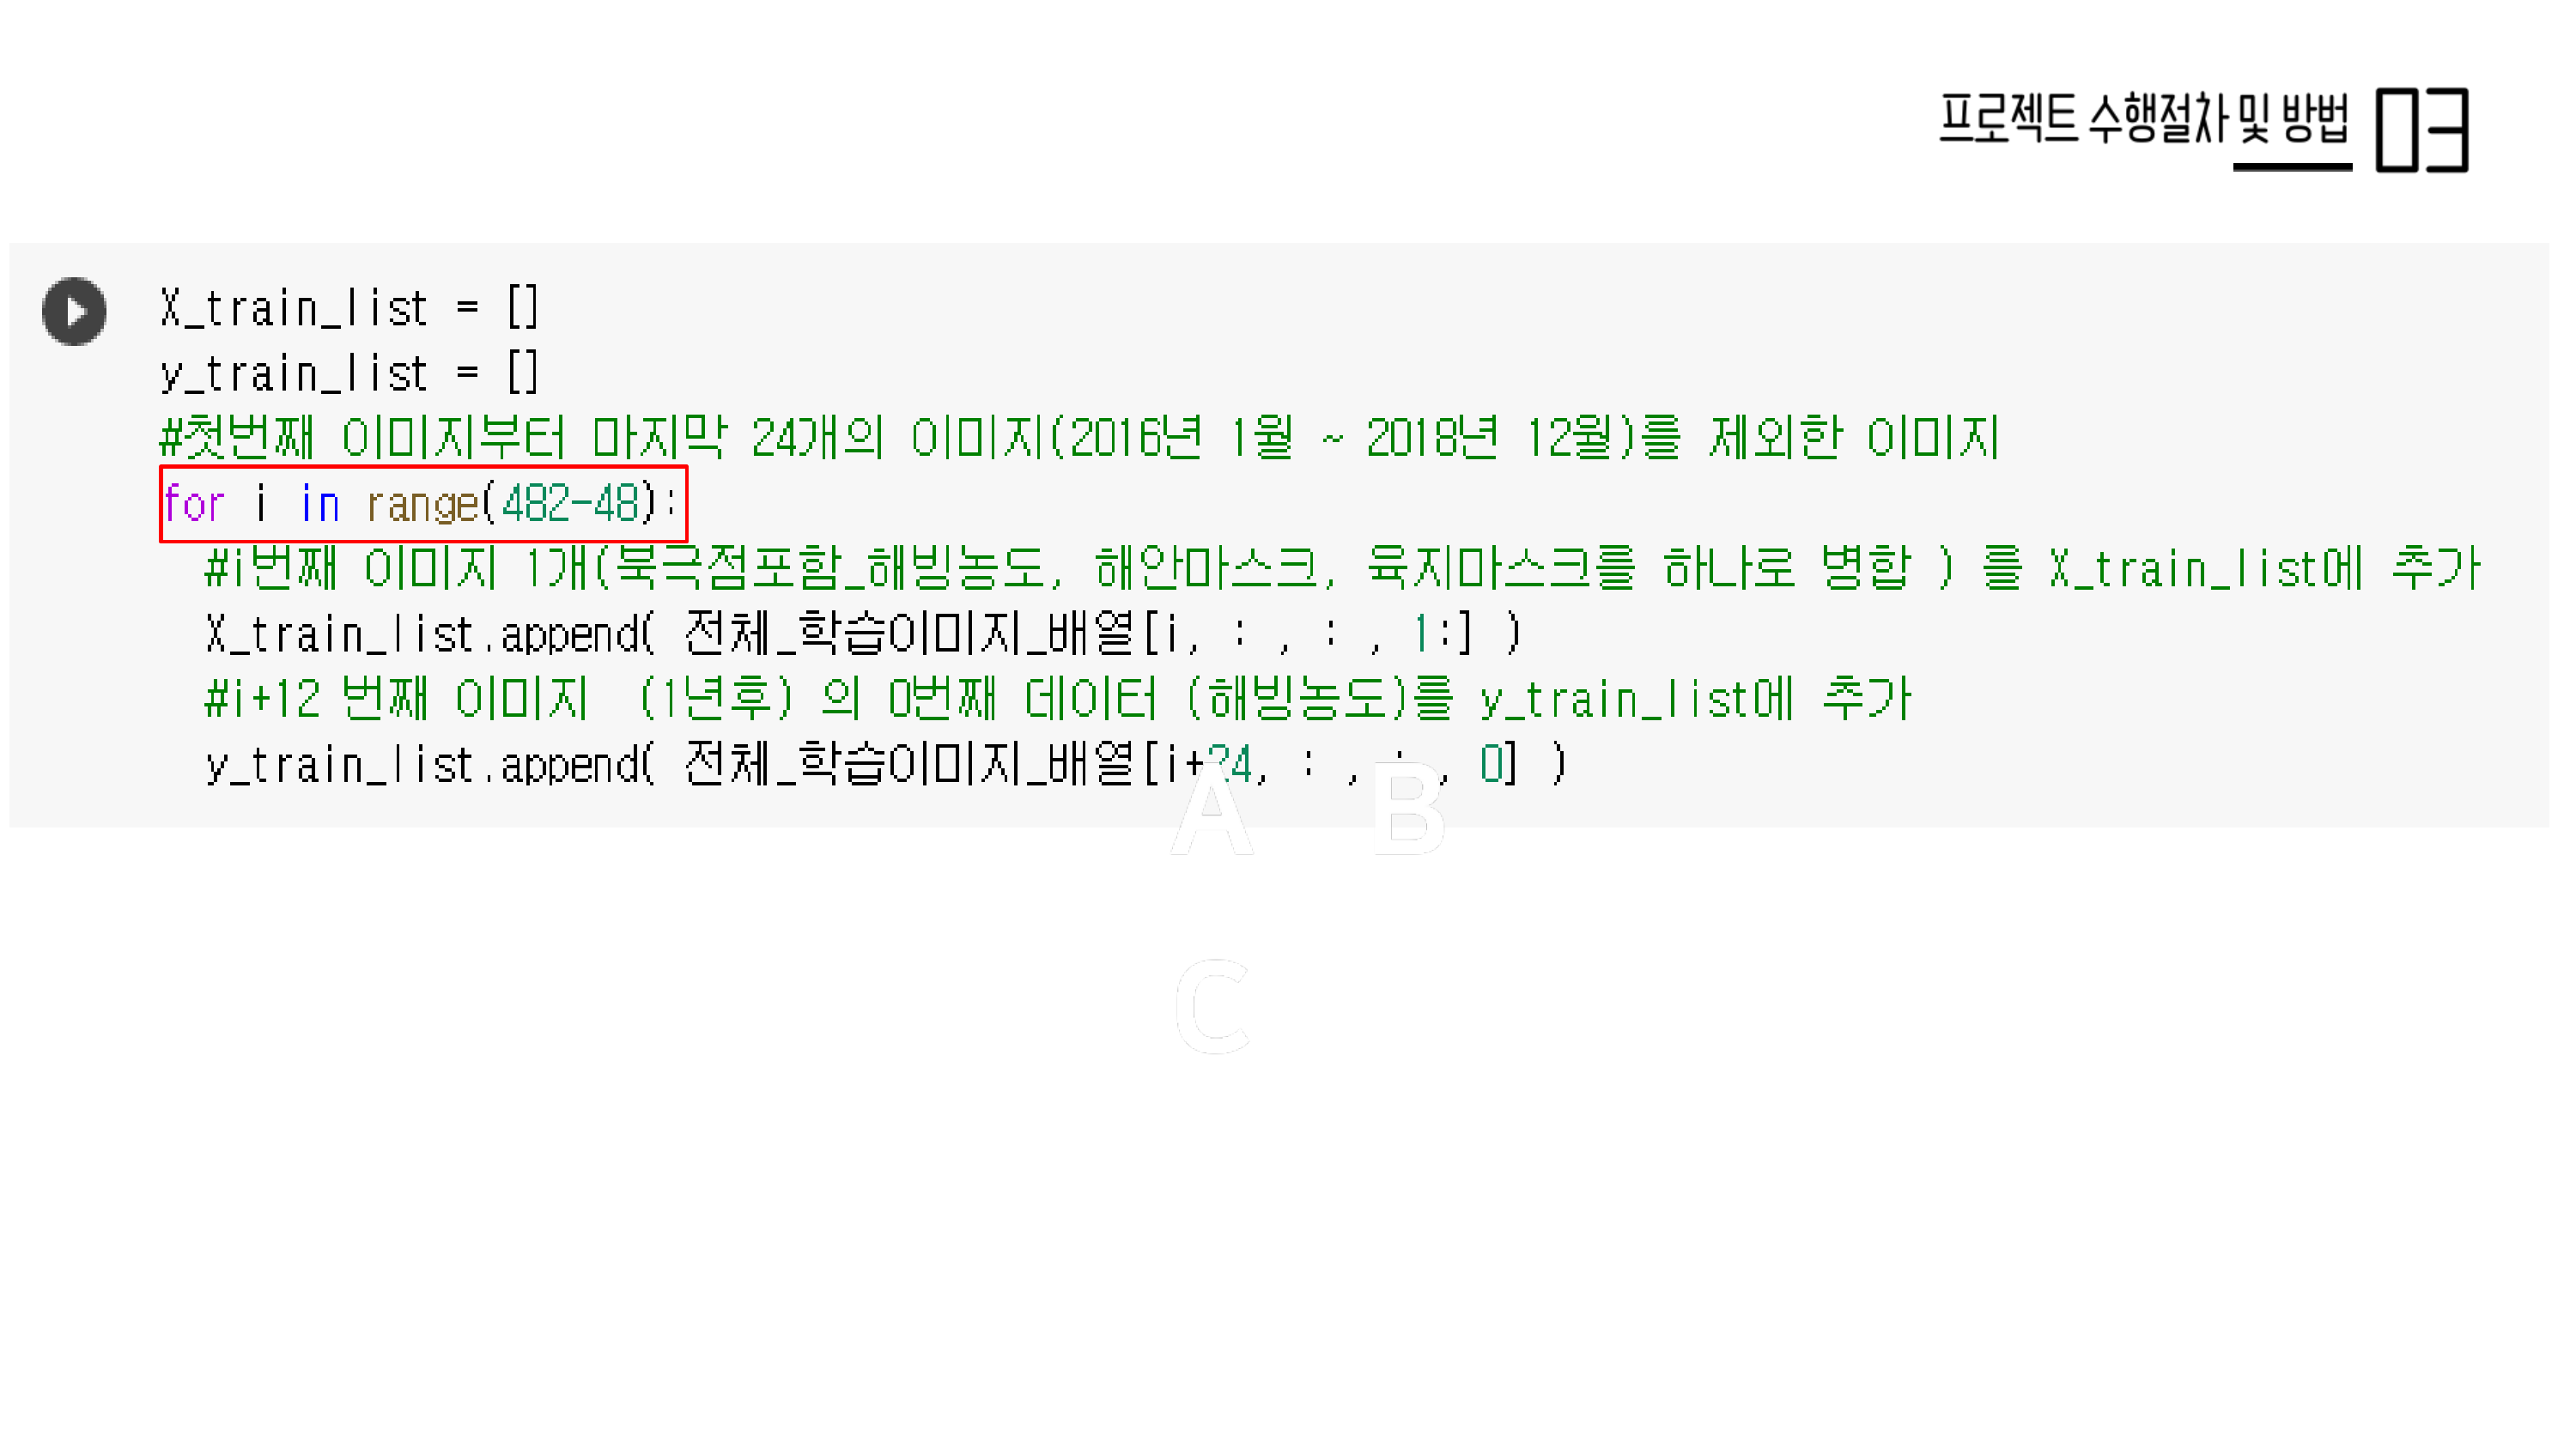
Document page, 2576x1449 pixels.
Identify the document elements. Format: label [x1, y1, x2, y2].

picture [0, 29, 2549, 1130]
text_box [2233, 163, 2353, 172]
